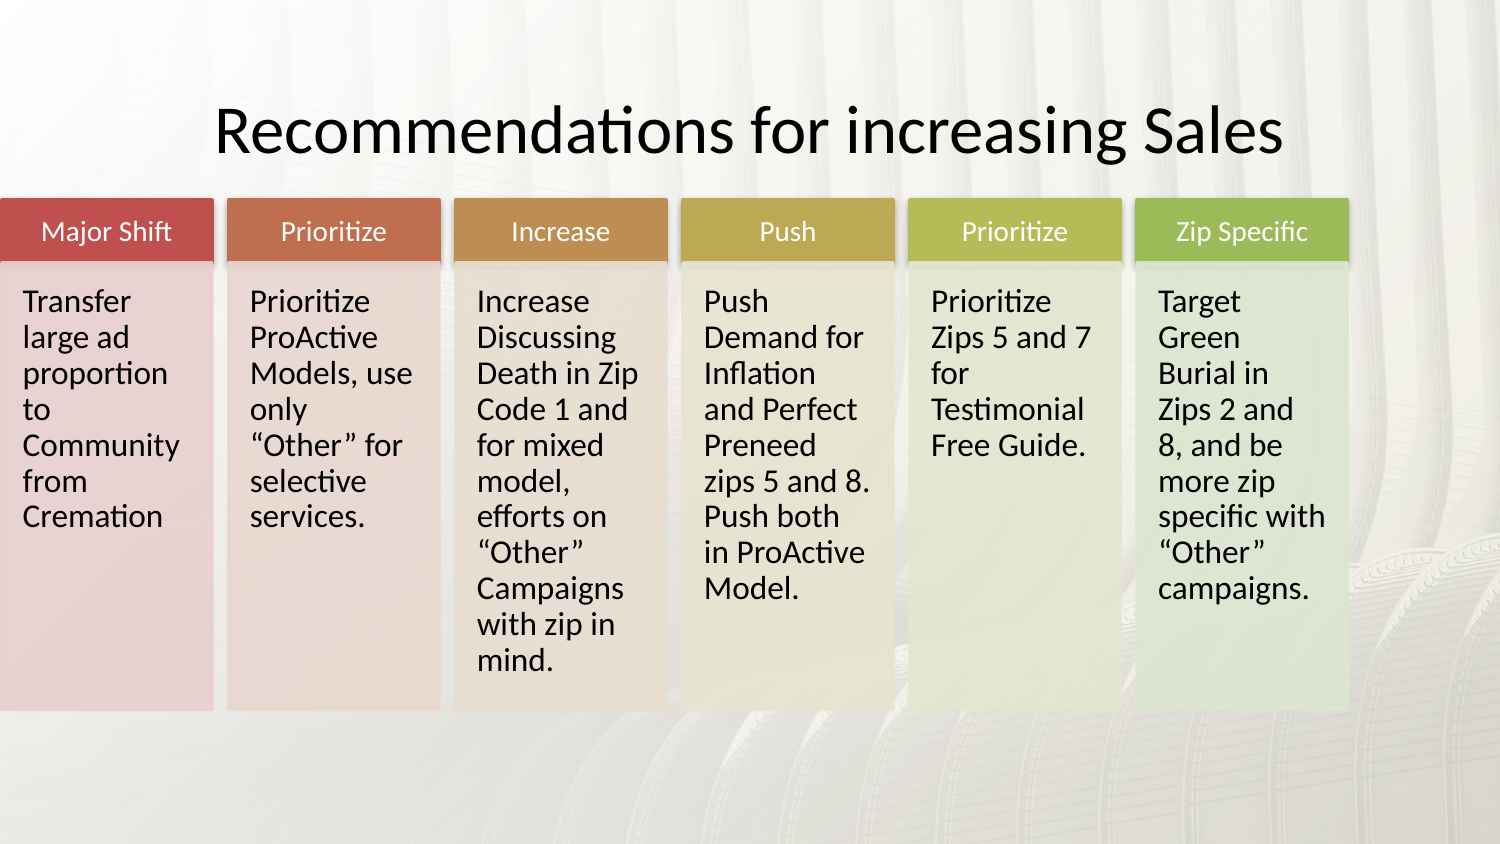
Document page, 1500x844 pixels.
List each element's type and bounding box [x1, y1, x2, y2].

list [0, 143, 1350, 766]
picture [0, 0, 1500, 844]
